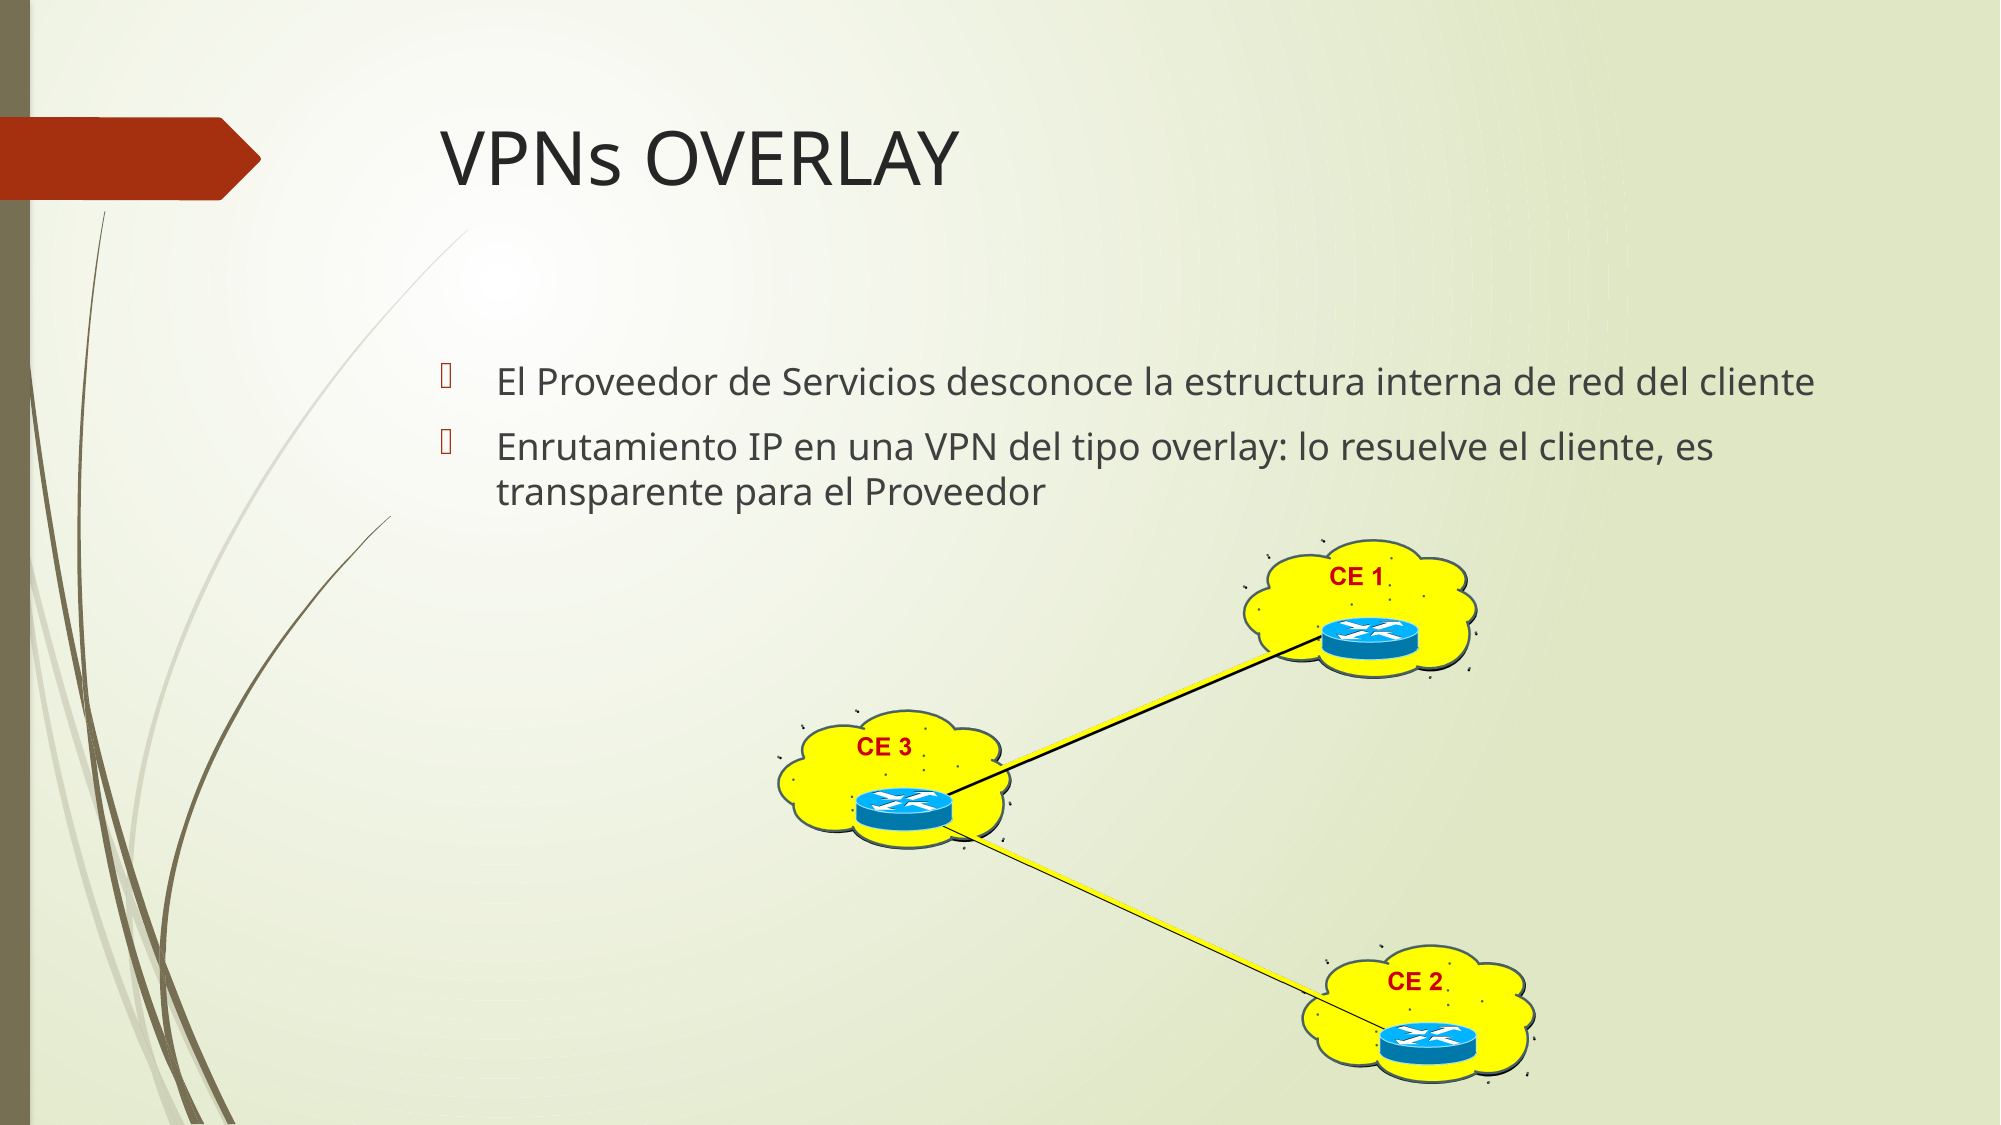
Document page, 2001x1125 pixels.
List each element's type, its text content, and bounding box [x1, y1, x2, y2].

title VPNs OVERLAY [425, 102, 1888, 313]
picture [776, 538, 1536, 1084]
list El Proveedor de Servicios desconoce la estructura interna de red del cliente Enrutamiento IP en una VPN del tipo overlay: lo resuelve el cliente, es transparente para el Proveedor [424, 350, 1888, 970]
